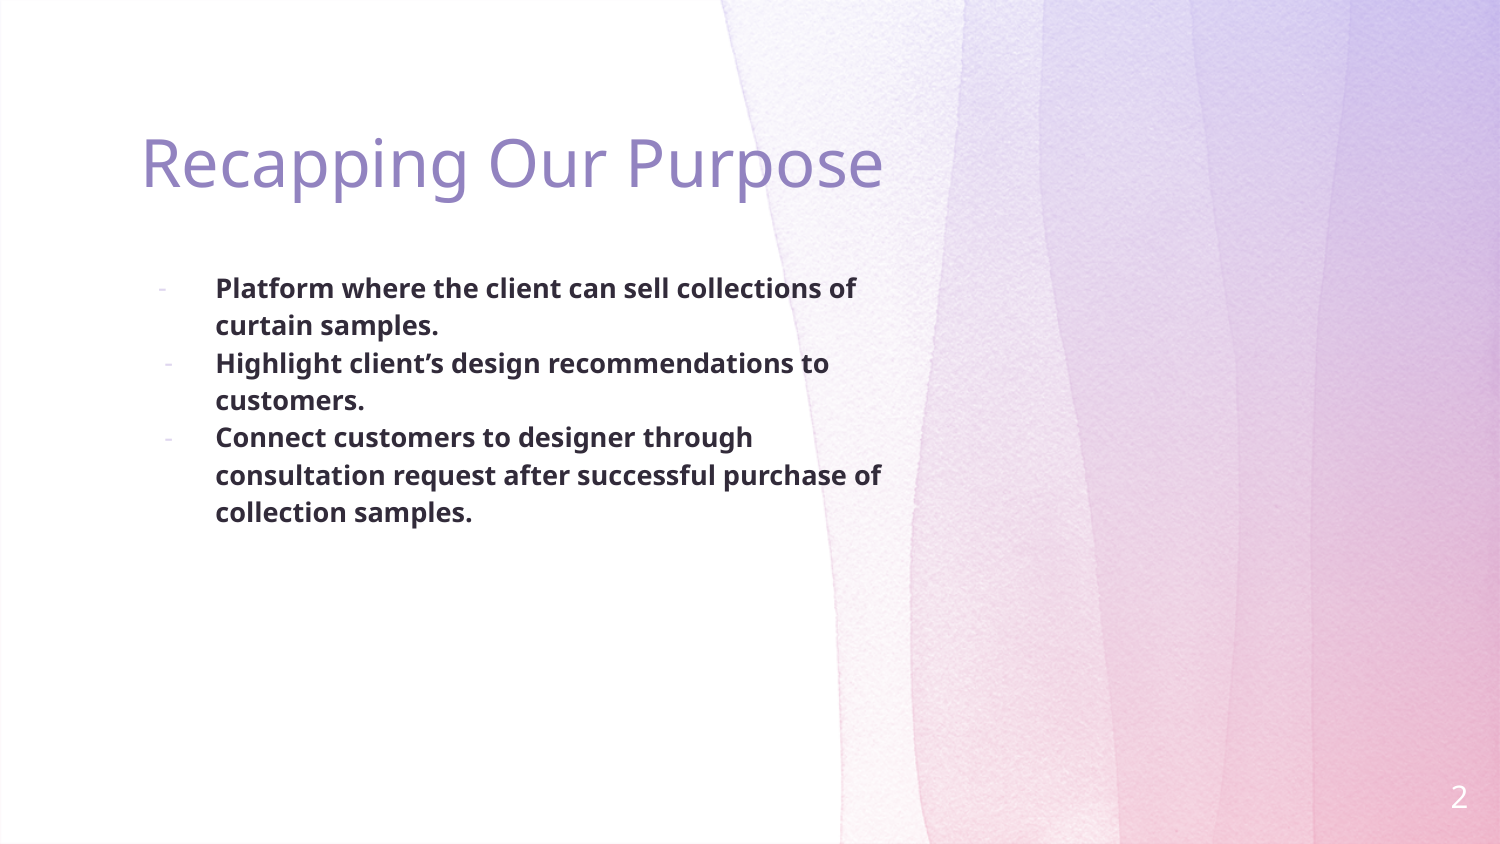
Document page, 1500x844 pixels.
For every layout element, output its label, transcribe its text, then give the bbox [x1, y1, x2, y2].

slide_number ‹#› [1378, 766, 1469, 832]
list Platform where the client can sell collections of curtain samples. Highlight client’s design recommendations to customers. Connect customers to designer through consultation request after successful purchase of collection samples. [140, 266, 917, 578]
title Recapping Our Purpose [140, 137, 1143, 203]
picture [0, 0, 1500, 844]
